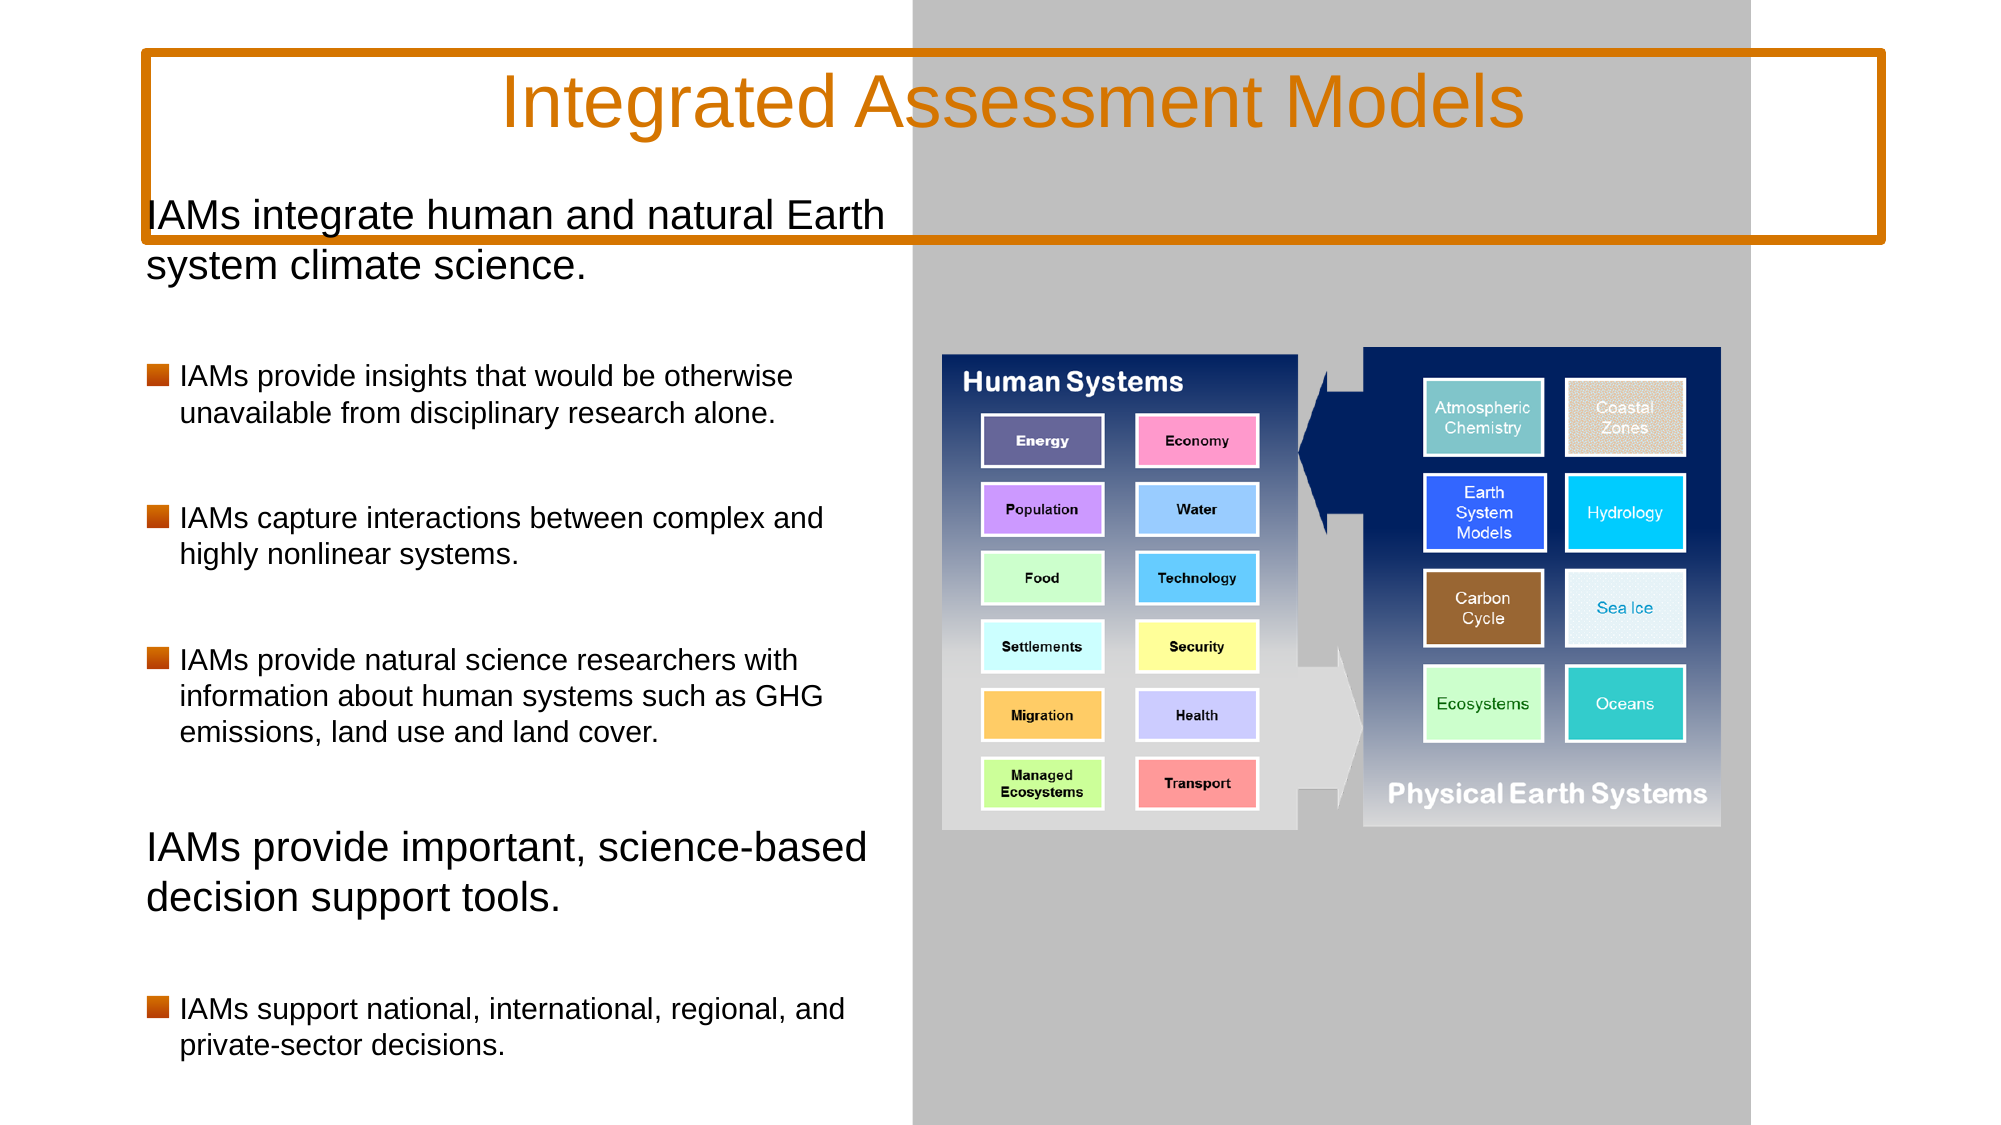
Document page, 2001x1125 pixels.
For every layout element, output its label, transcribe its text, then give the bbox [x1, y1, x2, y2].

title Integrated Assessment Models [146, 52, 1882, 241]
text_box [912, 241, 1751, 1125]
picture [942, 347, 1726, 830]
picture [146, 504, 170, 529]
picture [146, 995, 170, 1019]
picture [146, 646, 170, 670]
picture [146, 363, 170, 387]
text_box [912, 0, 1751, 52]
list IAMs integrate human and natural Earth system climate science. IAMs provide insights that would be otherwise unavailable from disciplinary research alone. IAMs capture interactions between complex and highly nonlinear systems. IAMs provide natural science researchers with information about human systems such as GHG emissions, land use and land cover. IAMs provide important, science-based decision support tools. IAMs support national, international, regional, and private-sector decisions. [146, 187, 891, 1067]
